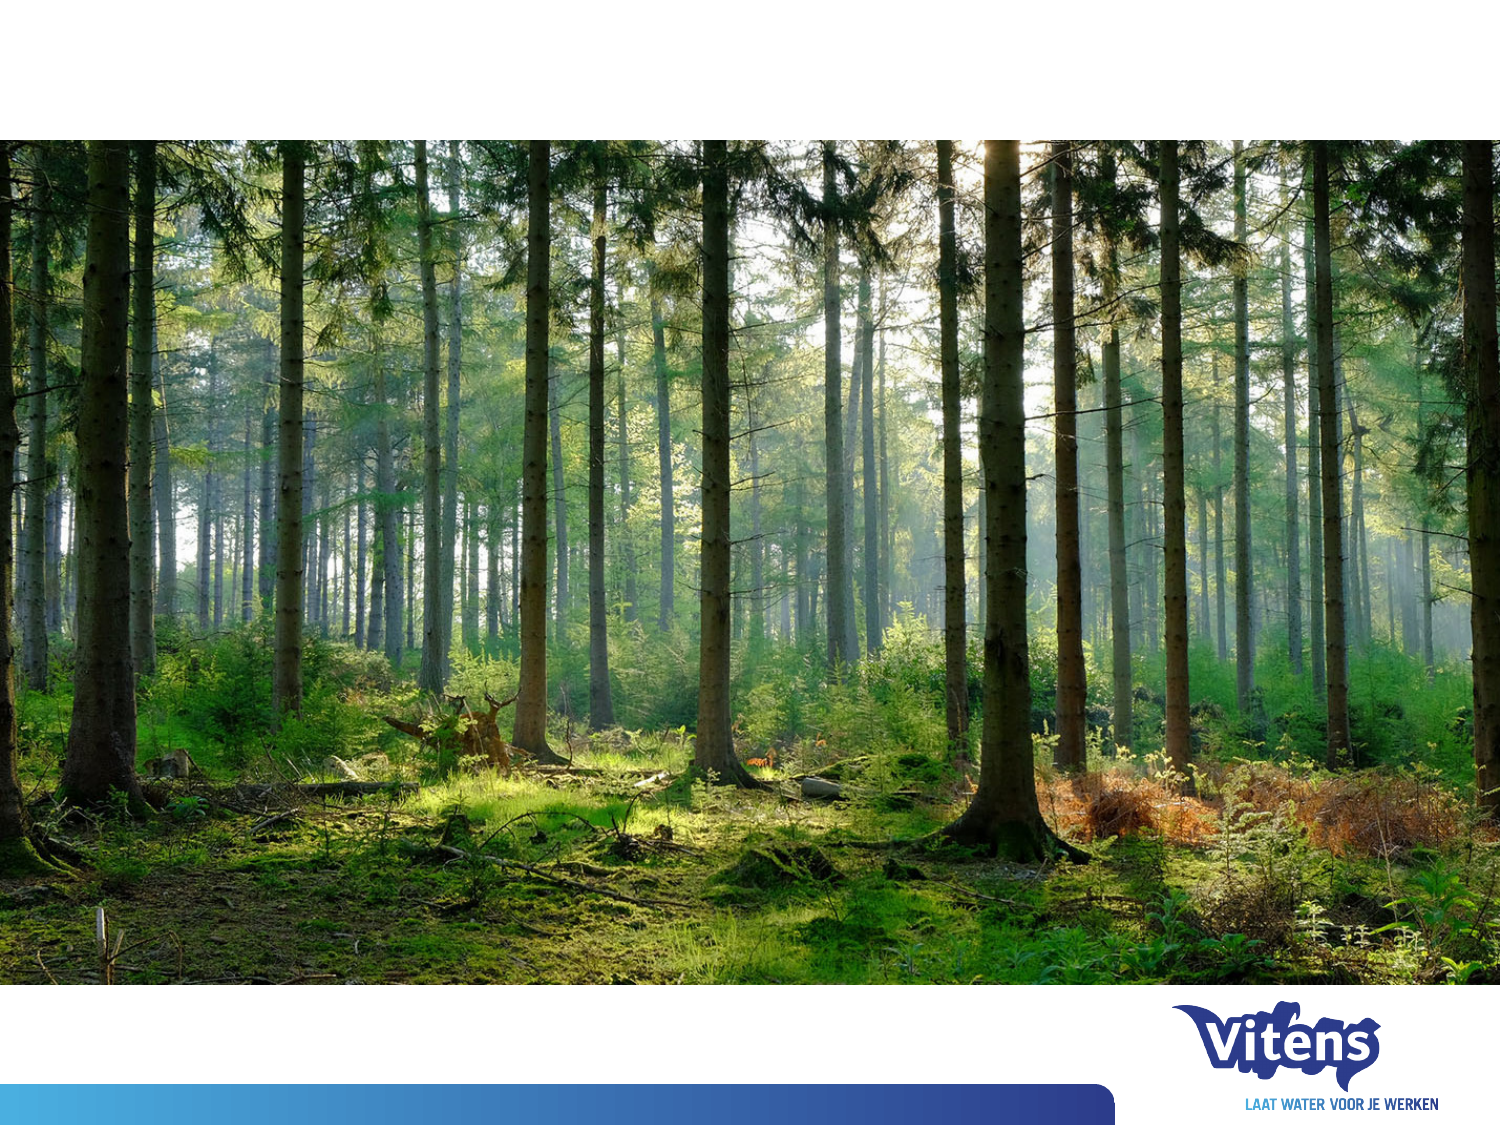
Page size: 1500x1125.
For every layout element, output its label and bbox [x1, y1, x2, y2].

picture [1172, 1001, 1438, 1110]
picture [0, 140, 1500, 985]
